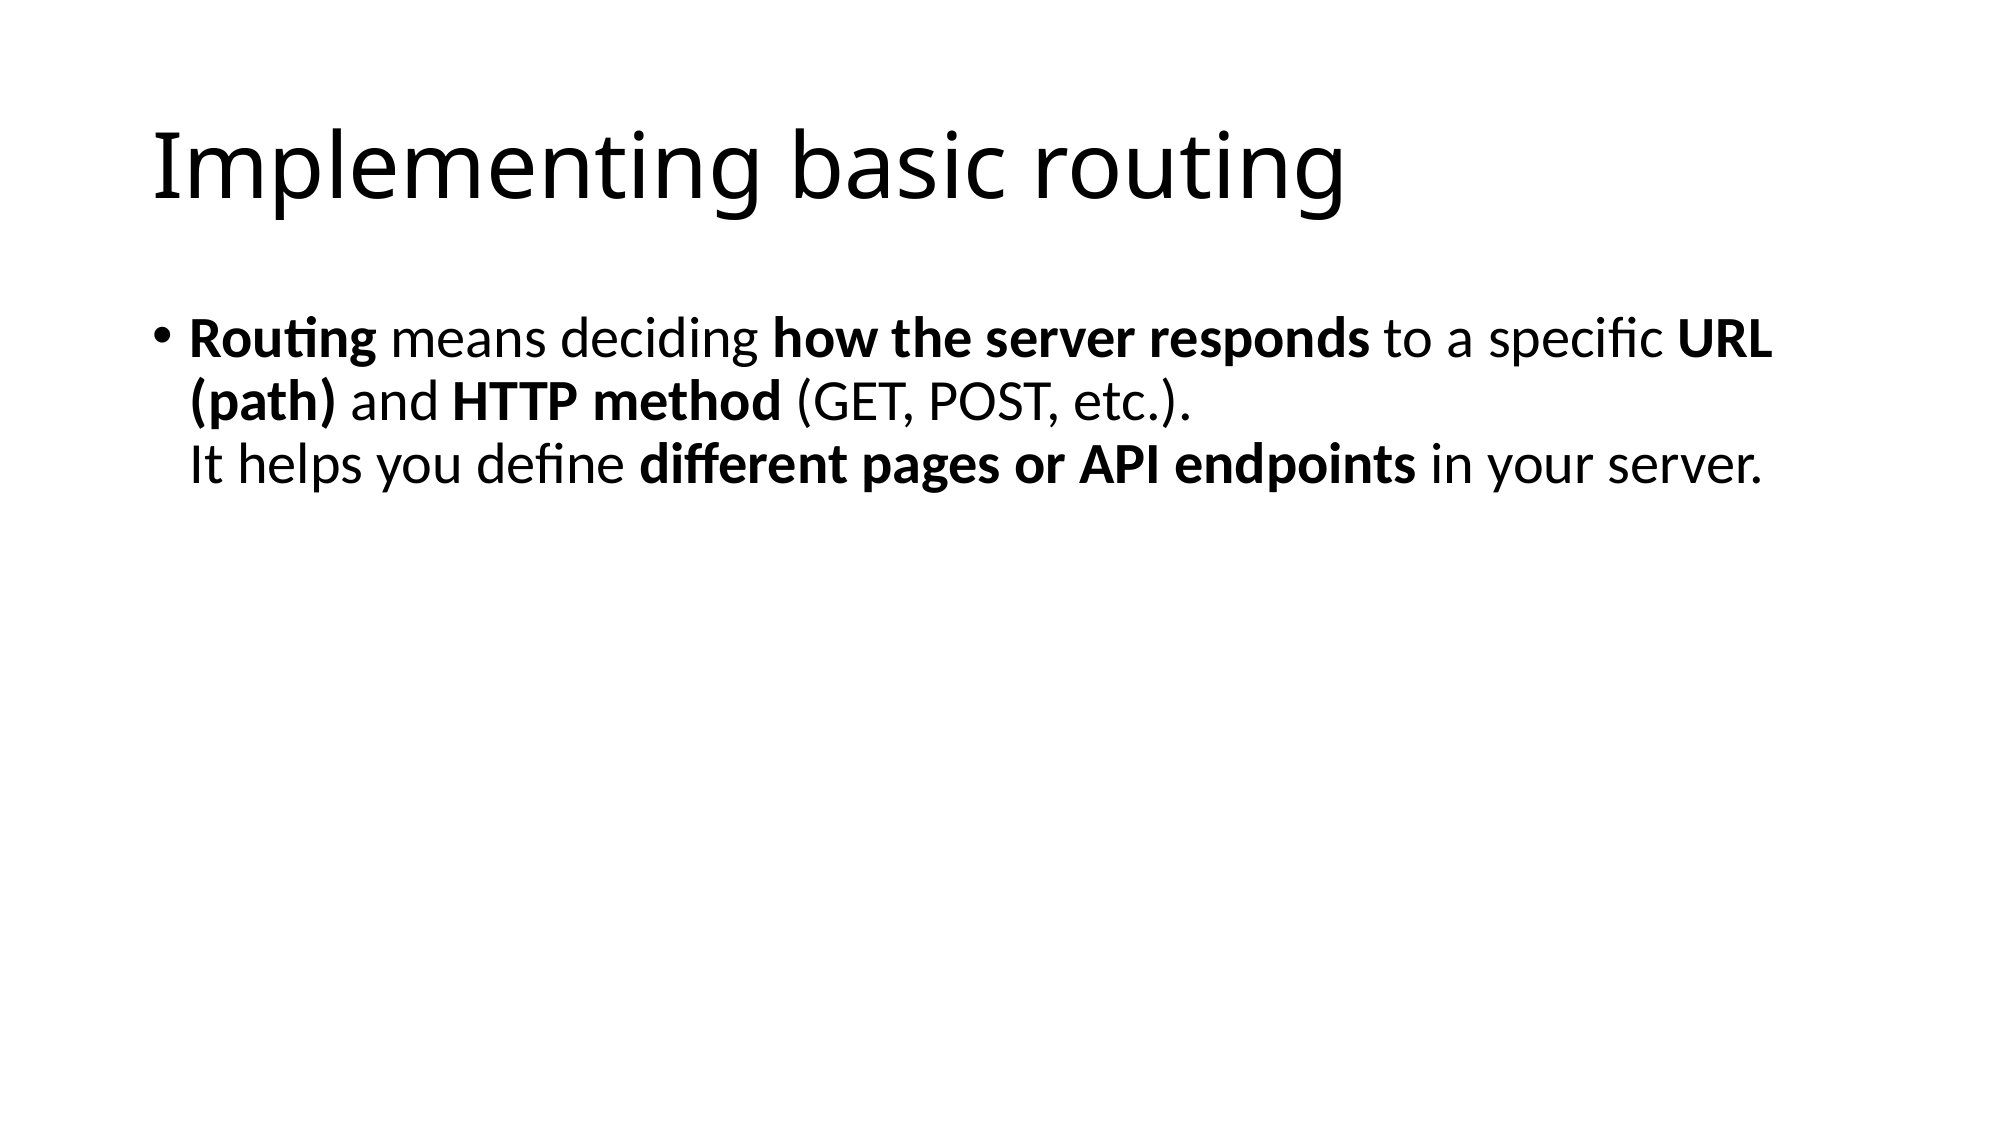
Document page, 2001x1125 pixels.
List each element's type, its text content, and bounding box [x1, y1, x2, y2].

list Routing means deciding how the server responds to a specific URL (path) and HTTP method (GET, POST, etc.). It helps you define different pages or API endpoints in your server. [137, 299, 1863, 1014]
title Implementing basic routing [137, 59, 1863, 278]
